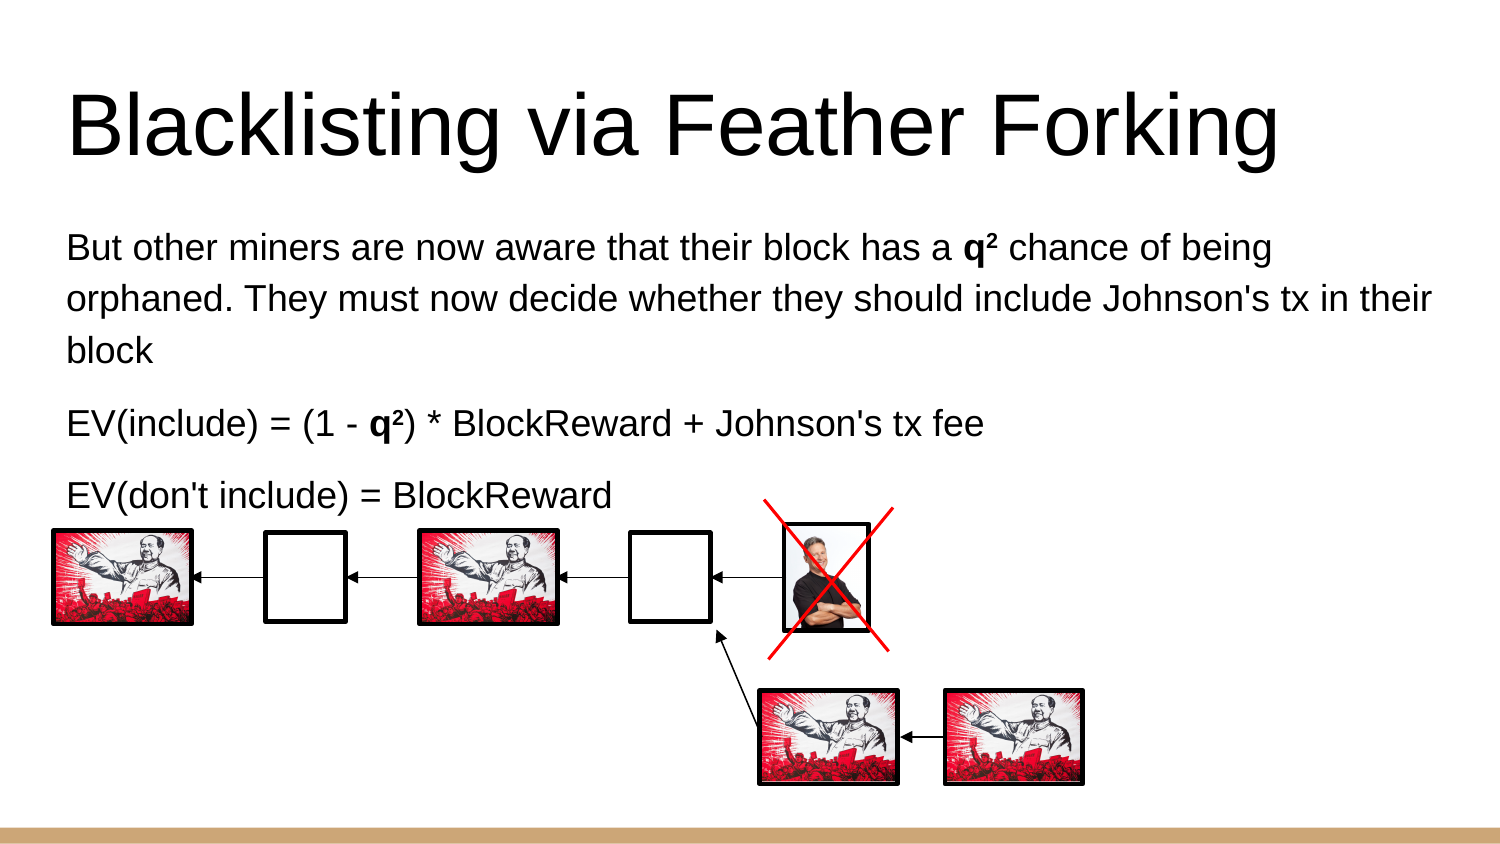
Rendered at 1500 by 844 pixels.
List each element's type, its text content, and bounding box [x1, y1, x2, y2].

picture [421, 532, 556, 623]
text_box [265, 532, 346, 622]
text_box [763, 499, 889, 511]
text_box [716, 629, 763, 738]
picture [761, 692, 896, 782]
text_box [768, 507, 894, 660]
list But other miners are now aware that their block has a q2 chance of being orphaned. They must now decide whether they should include Johnson's tx in their block EV(include) = (1 - q2) * BlockReward + Johnson's tx fee EV(don't include) = BlockReward [51, 200, 1449, 514]
title Blacklisting via Feather Forking [51, 51, 1449, 189]
text_box [630, 532, 711, 622]
picture [946, 692, 1081, 782]
picture [55, 532, 190, 623]
